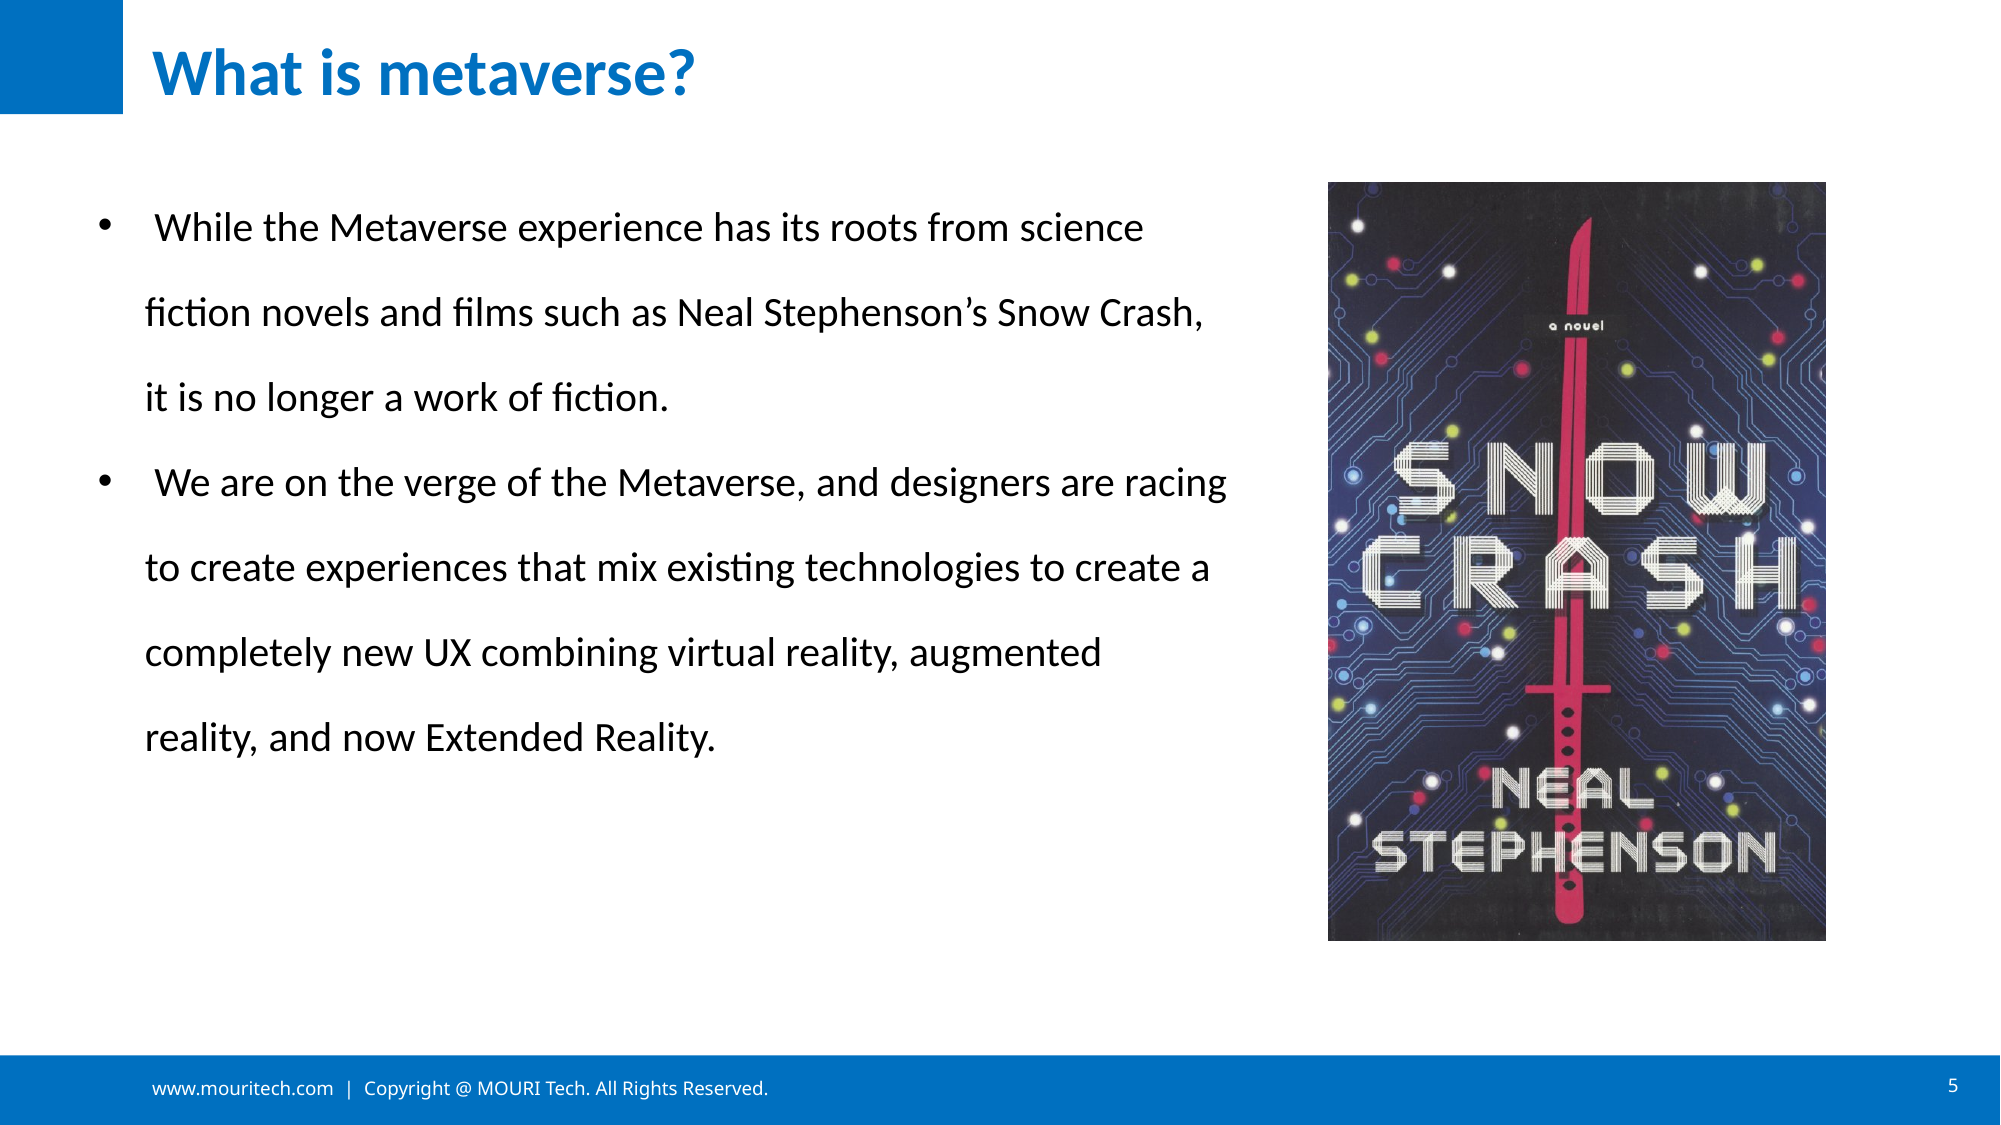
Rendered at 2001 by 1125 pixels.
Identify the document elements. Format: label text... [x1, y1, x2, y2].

picture [1328, 182, 1826, 941]
title What is metaverse? [137, 7, 1921, 141]
text_box While the Metaverse experience has its roots from science fiction novels and films such as Neal Stephenson’s Snow Crash, it is no longer a work of fiction. We are on the verge of the Metaverse, and designers are racing to create experiences that mix existing technologies to create a completely new UX combining virtual reality, augmented reality, and now Extended Reality. [82, 157, 1248, 992]
